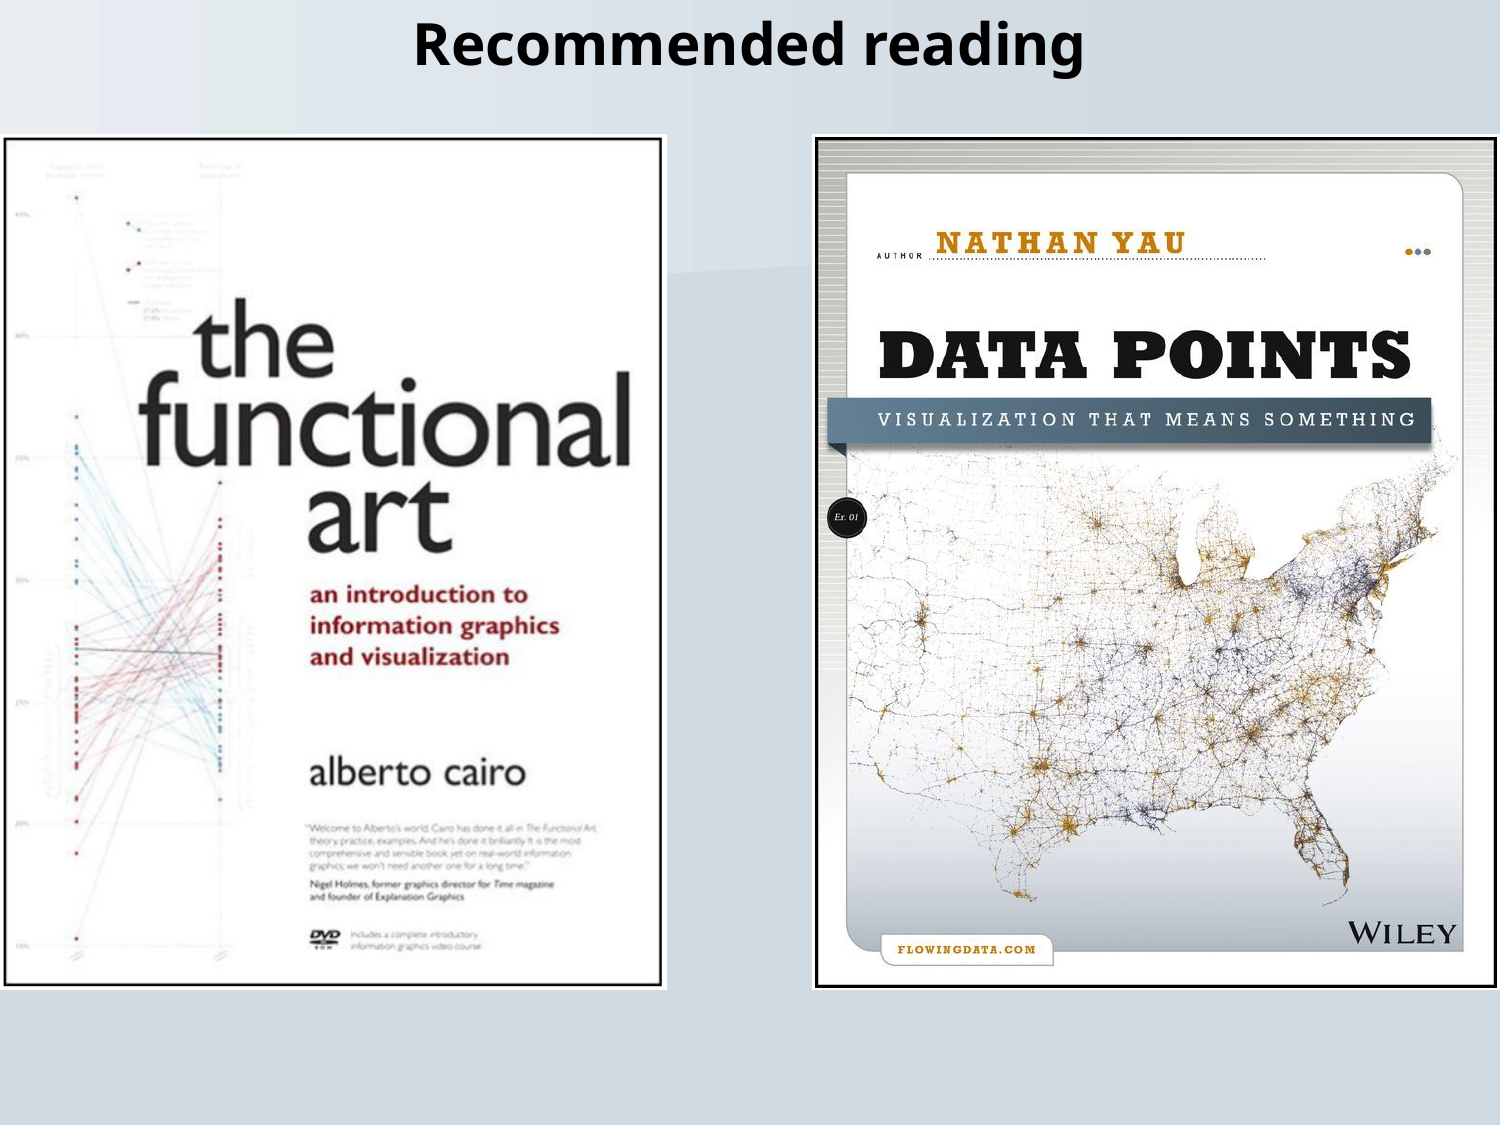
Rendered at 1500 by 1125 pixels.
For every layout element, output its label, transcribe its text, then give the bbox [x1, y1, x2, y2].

picture [0, 134, 668, 991]
text_box Recommended reading [0, 0, 1500, 75]
picture [812, 134, 1500, 991]
